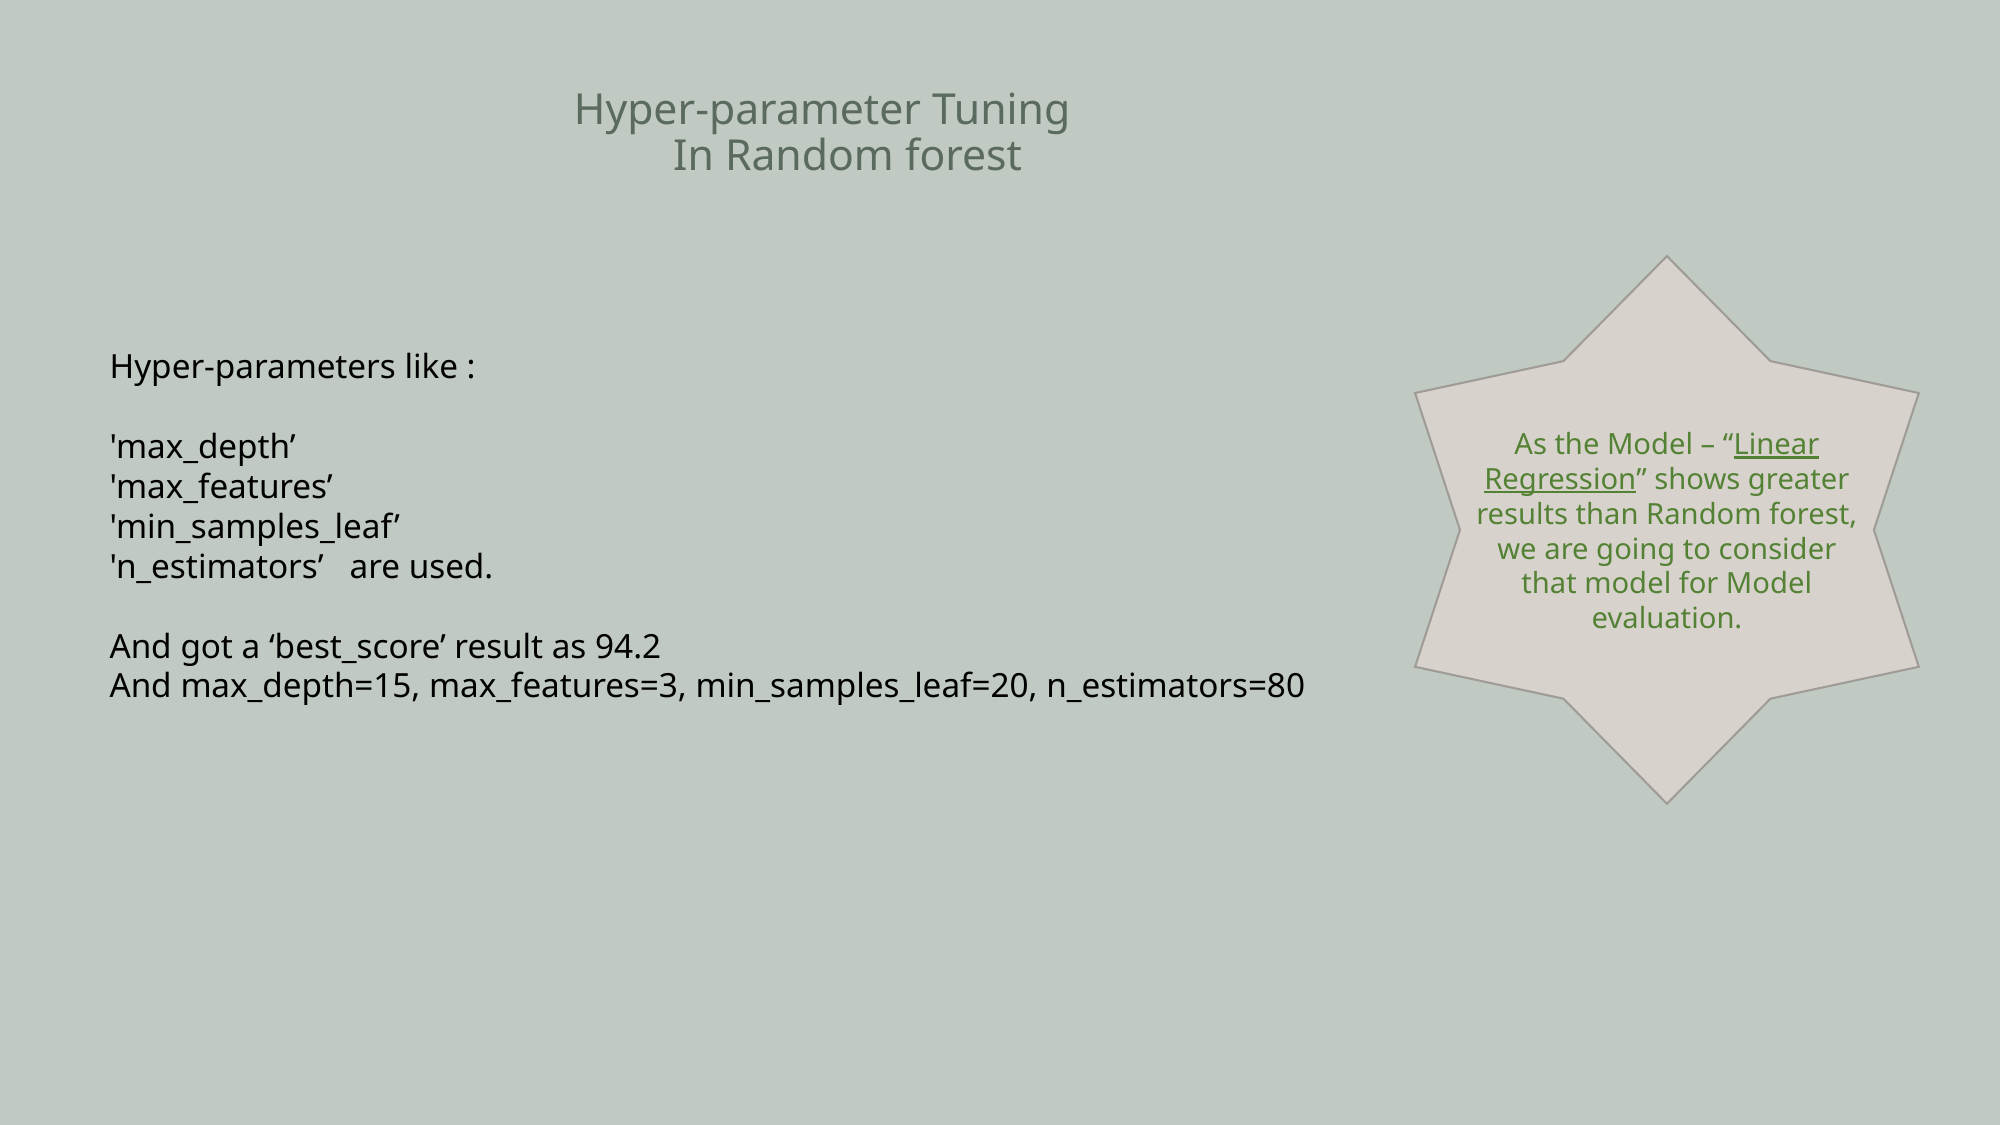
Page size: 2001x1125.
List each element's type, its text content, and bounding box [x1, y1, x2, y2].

text_box Hyper-parameters like : 'max_depth’ 'max_features’ 'min_samples_leaf’ 'n_estimators’ are used. And got a ‘best_score’ result as 94.2 And max_depth=15, max_features=3, min_samples_leaf=20, n_estimators=80 [94, 337, 1613, 752]
title Hyper-parameter Tuning In Random forest [558, 79, 1362, 188]
text_box As the Model – “Linear Regression” shows greater results than Random forest, we are going to consider that model for Model evaluation. [1413, 254, 1921, 806]
